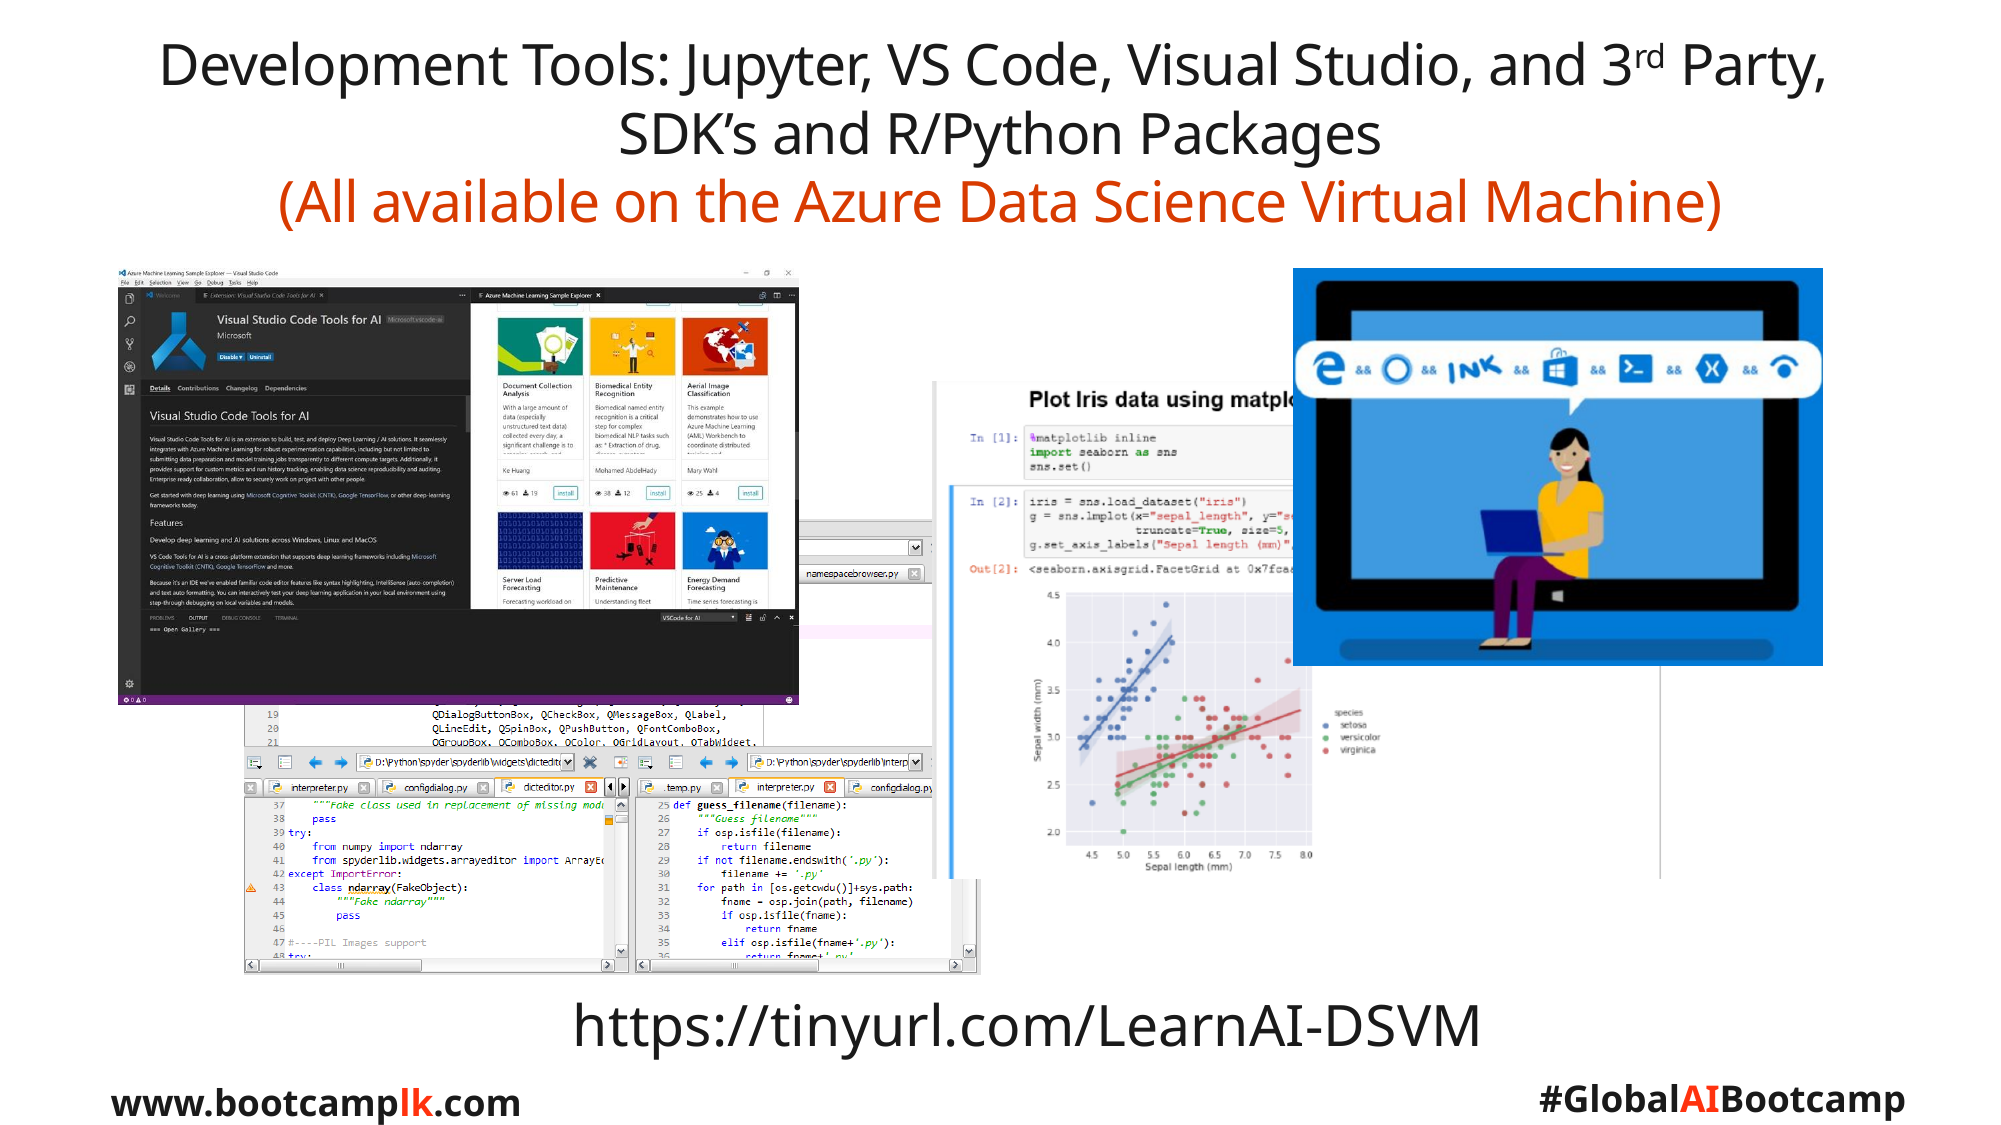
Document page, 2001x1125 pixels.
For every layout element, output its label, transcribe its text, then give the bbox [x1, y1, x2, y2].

text_box Development Tools: Jupyter, VS Code, Visual Studio, and 3rd Party, SDK’s and R/Python Packages (All available on the Azure Data Science Virtual Machine) [36, 28, 1965, 235]
picture [118, 268, 1824, 975]
text_box https://tinyurl.com/LearnAI-DSVM [558, 981, 1500, 1066]
